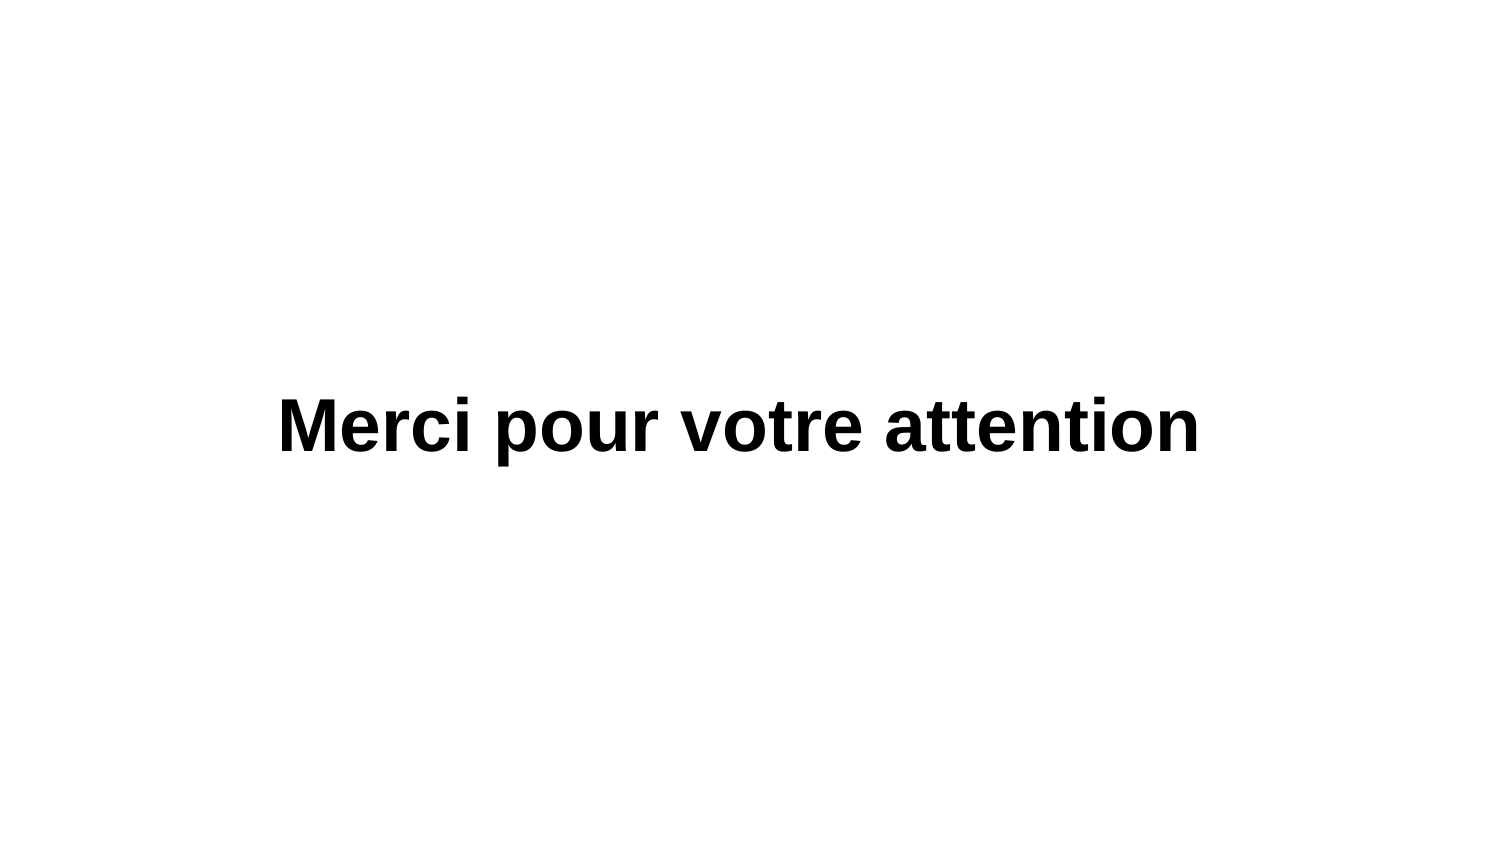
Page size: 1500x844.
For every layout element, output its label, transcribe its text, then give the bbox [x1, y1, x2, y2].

title Merci pour votre attention [75, 351, 1425, 493]
